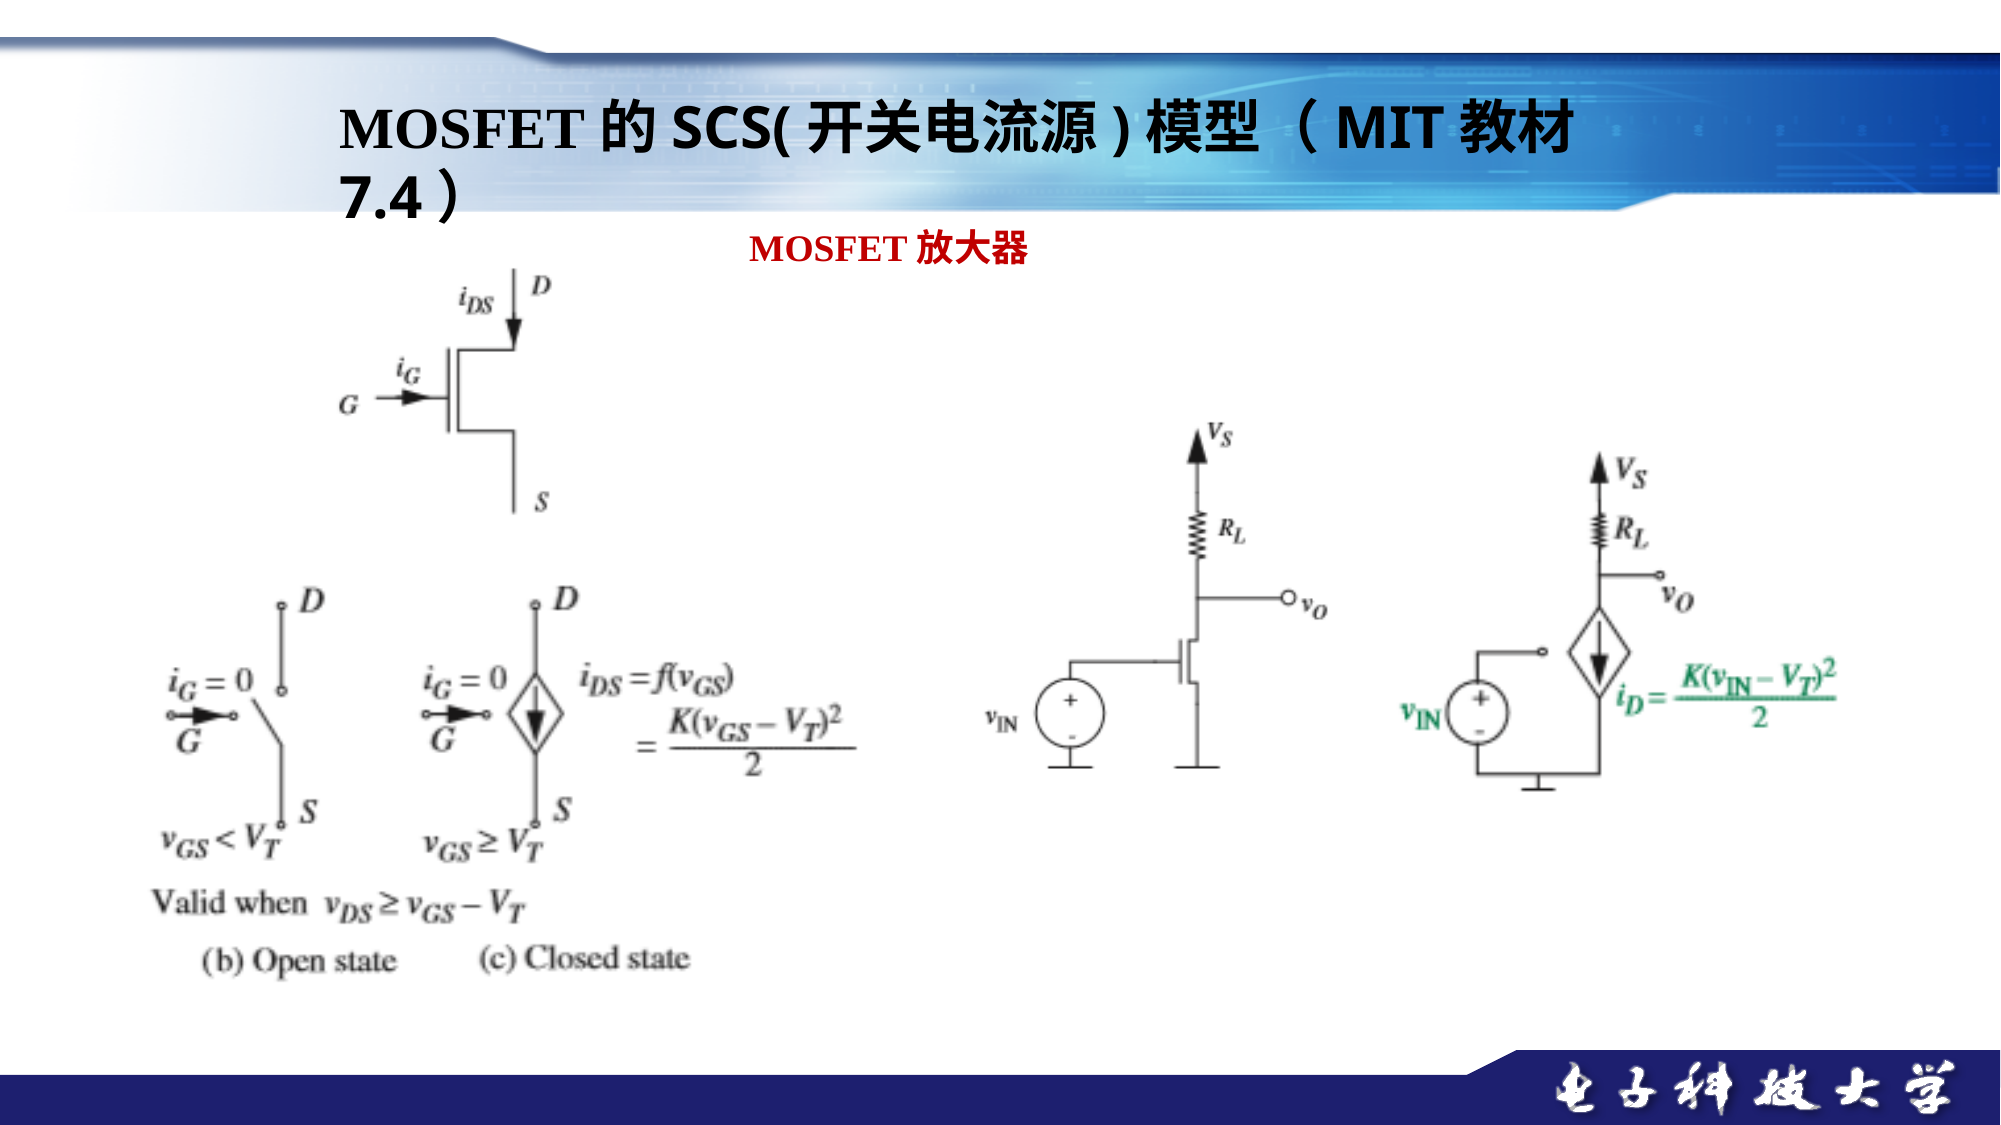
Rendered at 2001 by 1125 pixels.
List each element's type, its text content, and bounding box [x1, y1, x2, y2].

text_box MOSFET的SCS(开关电流源)模型（MIT教材7.4） [324, 82, 1663, 175]
picture [0, 37, 2000, 213]
picture [129, 229, 881, 1028]
picture [948, 402, 1357, 792]
picture [1365, 349, 1864, 842]
text_box MOSFET放大器 [734, 216, 1044, 277]
